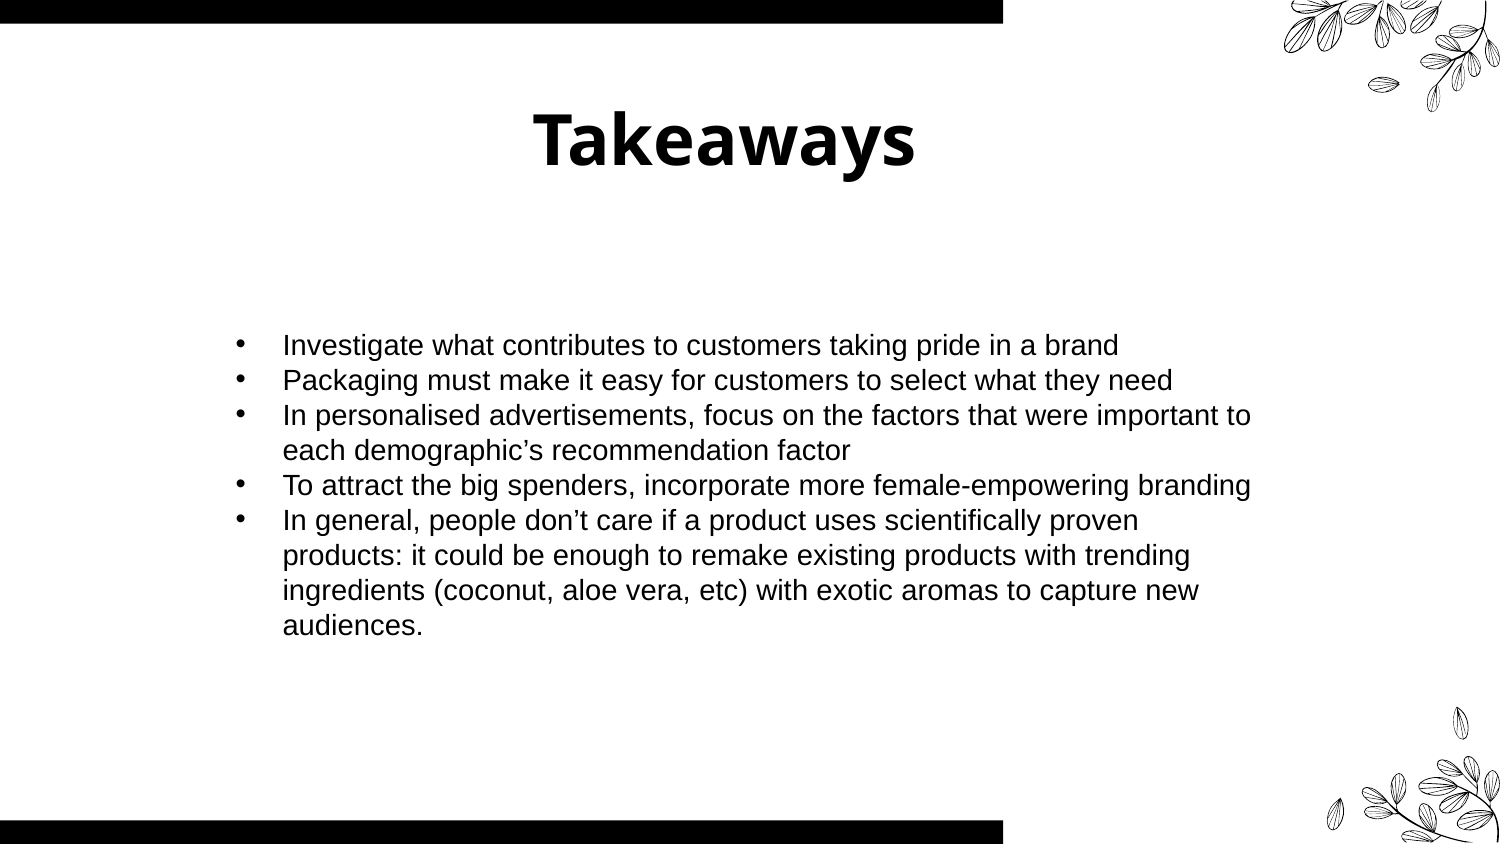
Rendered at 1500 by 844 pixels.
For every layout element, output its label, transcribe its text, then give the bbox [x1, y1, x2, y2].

title Takeaways [505, 51, 944, 223]
text_box Investigate what contributes to customers taking pride in a brand Packaging must make it easy for customers to select what they need In personalised advertisements, focus on the factors that were important to each demographic’s recommendation factor To attract the big spenders, incorporate more female-empowering branding In general, people don’t care if a product uses scientifically proven products: it could be enough to remake existing products with trending ingredients (coconut, aloe vera, etc) with exotic aromas to capture new audiences. [220, 318, 1280, 719]
